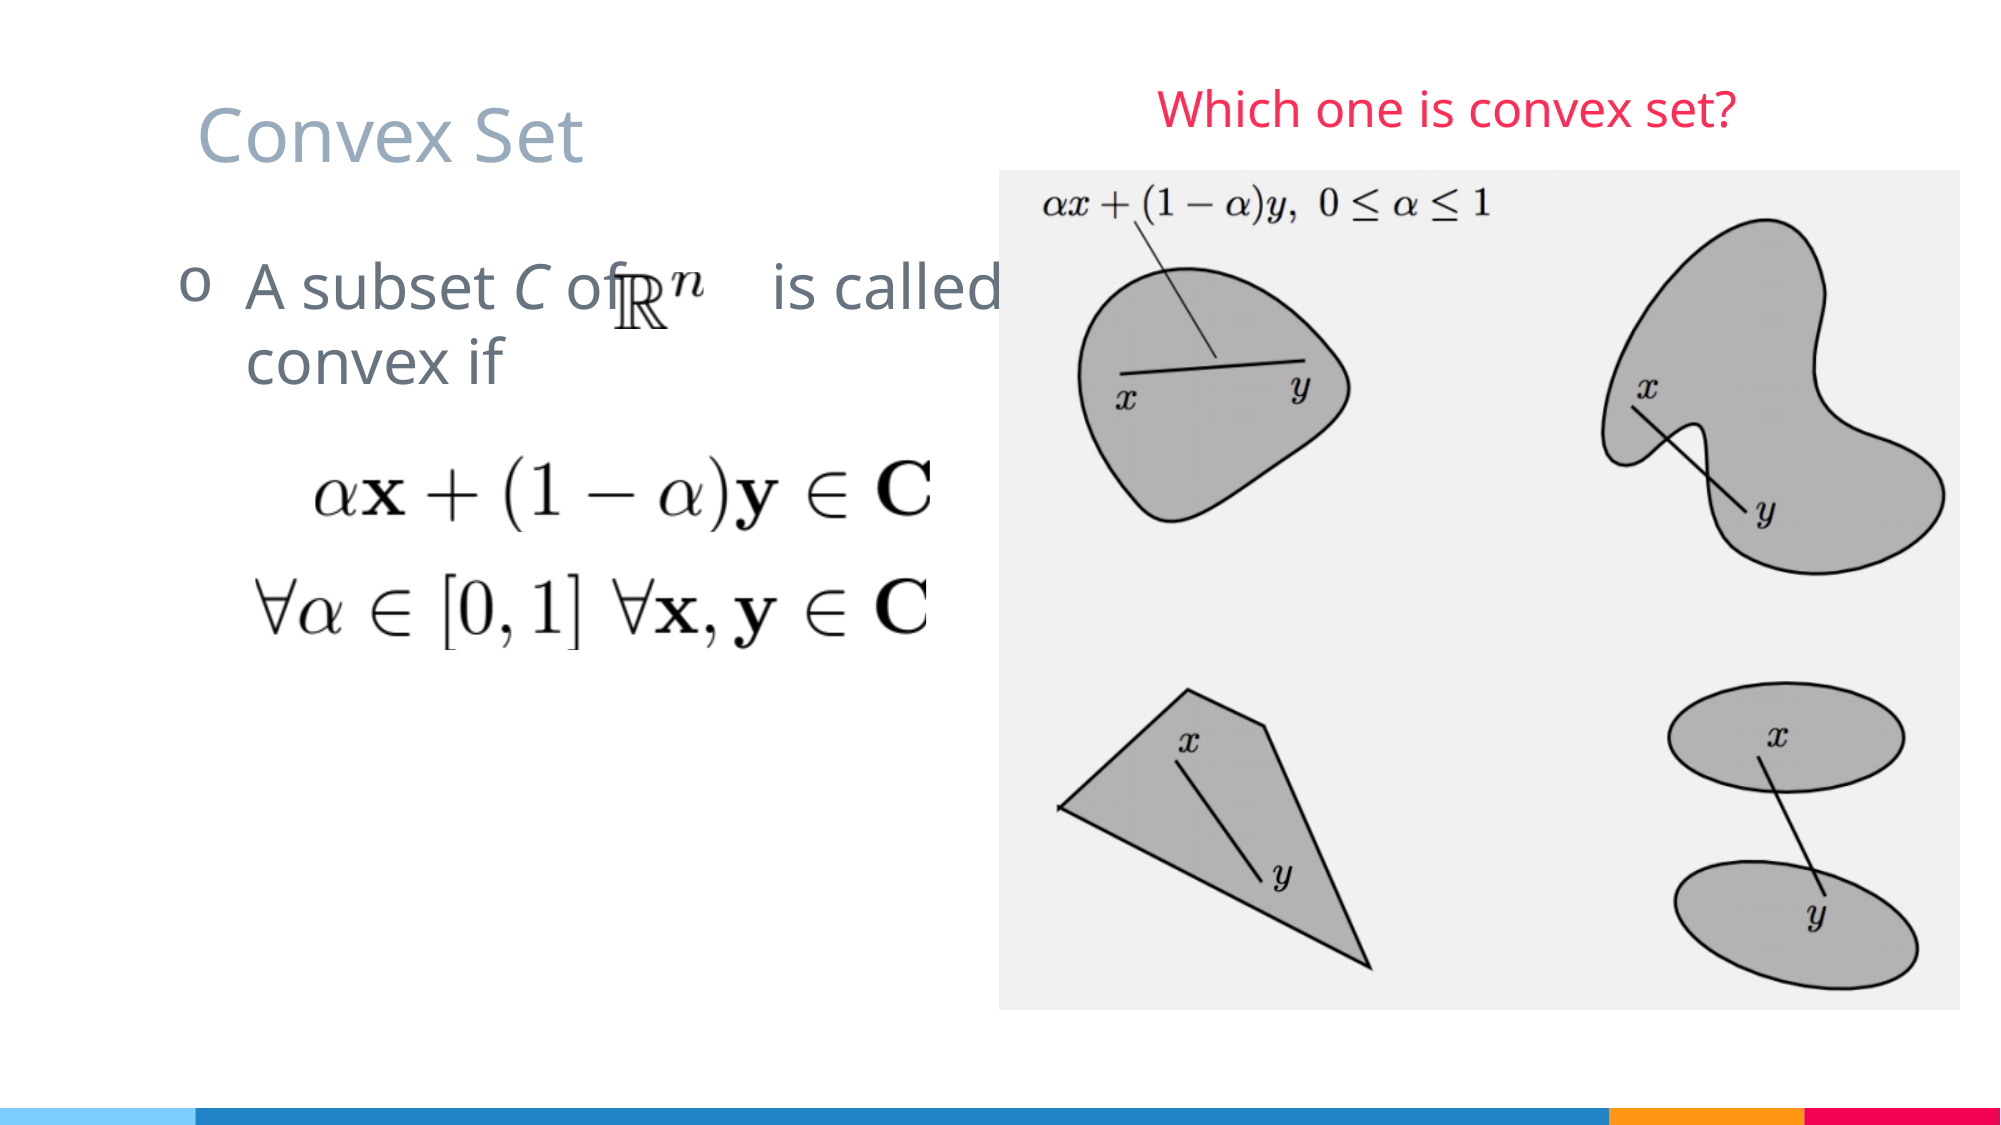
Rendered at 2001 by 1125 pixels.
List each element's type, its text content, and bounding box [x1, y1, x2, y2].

picture [999, 169, 1960, 1010]
picture [613, 271, 704, 329]
picture [315, 454, 931, 533]
text_box Which one is convex set? [1142, 70, 1918, 146]
picture [255, 571, 927, 650]
title Convex Set [181, 4, 1848, 193]
list A subset C of is called convex if [155, 232, 994, 1010]
